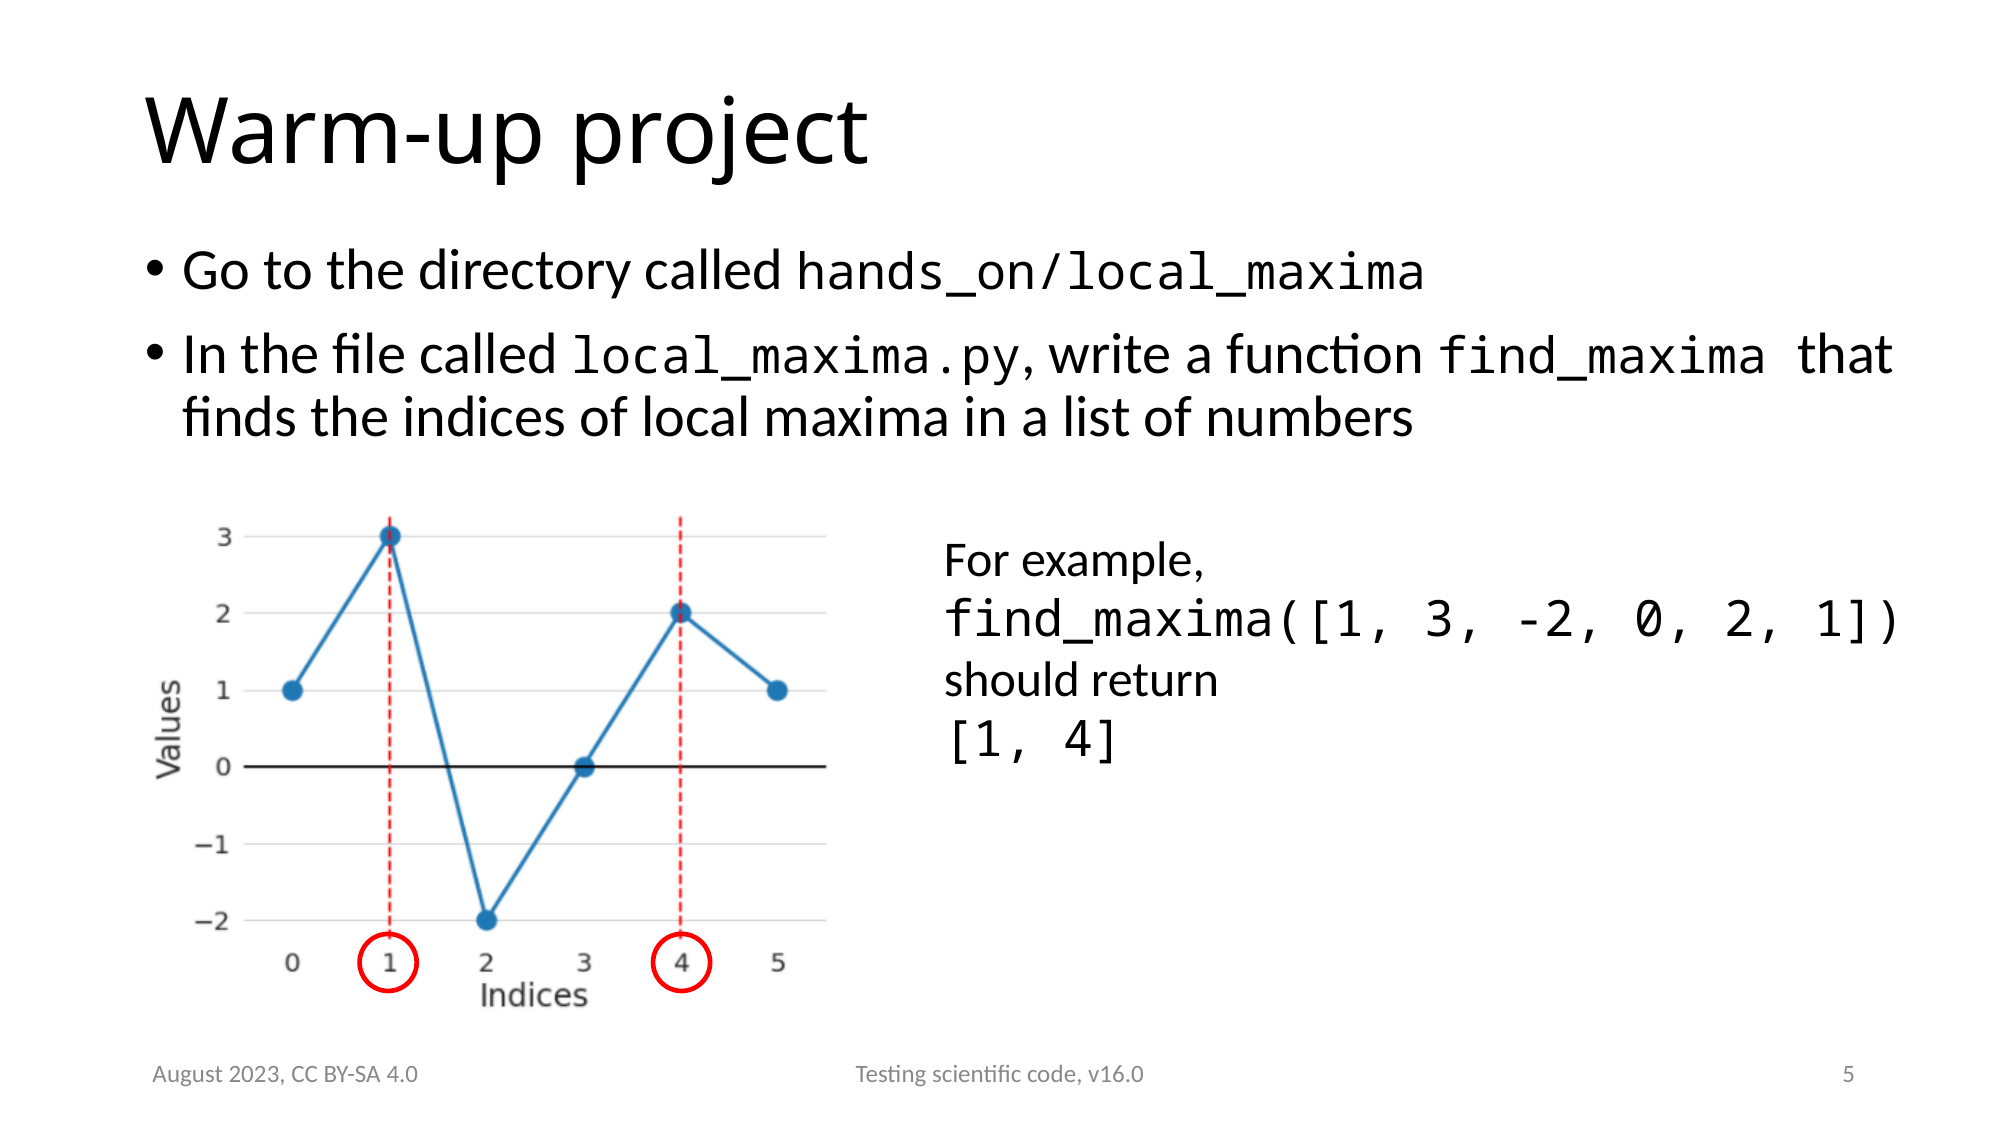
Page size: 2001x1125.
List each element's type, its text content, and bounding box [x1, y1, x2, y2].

text_box August 2023, CC BY-SA 4.0 [144, 1050, 580, 1095]
title Warm-up project [136, 59, 1863, 209]
text_box For example, find_maxima([1, 3, -2, 0, 2, 1]) should return [1, 4] [936, 518, 1952, 774]
slide_number 5 [1832, 1051, 1863, 1094]
list Go to the directory called hands_on/local_maxima In the file called local_maxima.py, write a function find_maxima that finds the indices of local maxima in a list of numbers [136, 231, 1911, 1014]
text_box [149, 502, 841, 1018]
text_box Testing scientific code, v16.0 [669, 1050, 1330, 1095]
